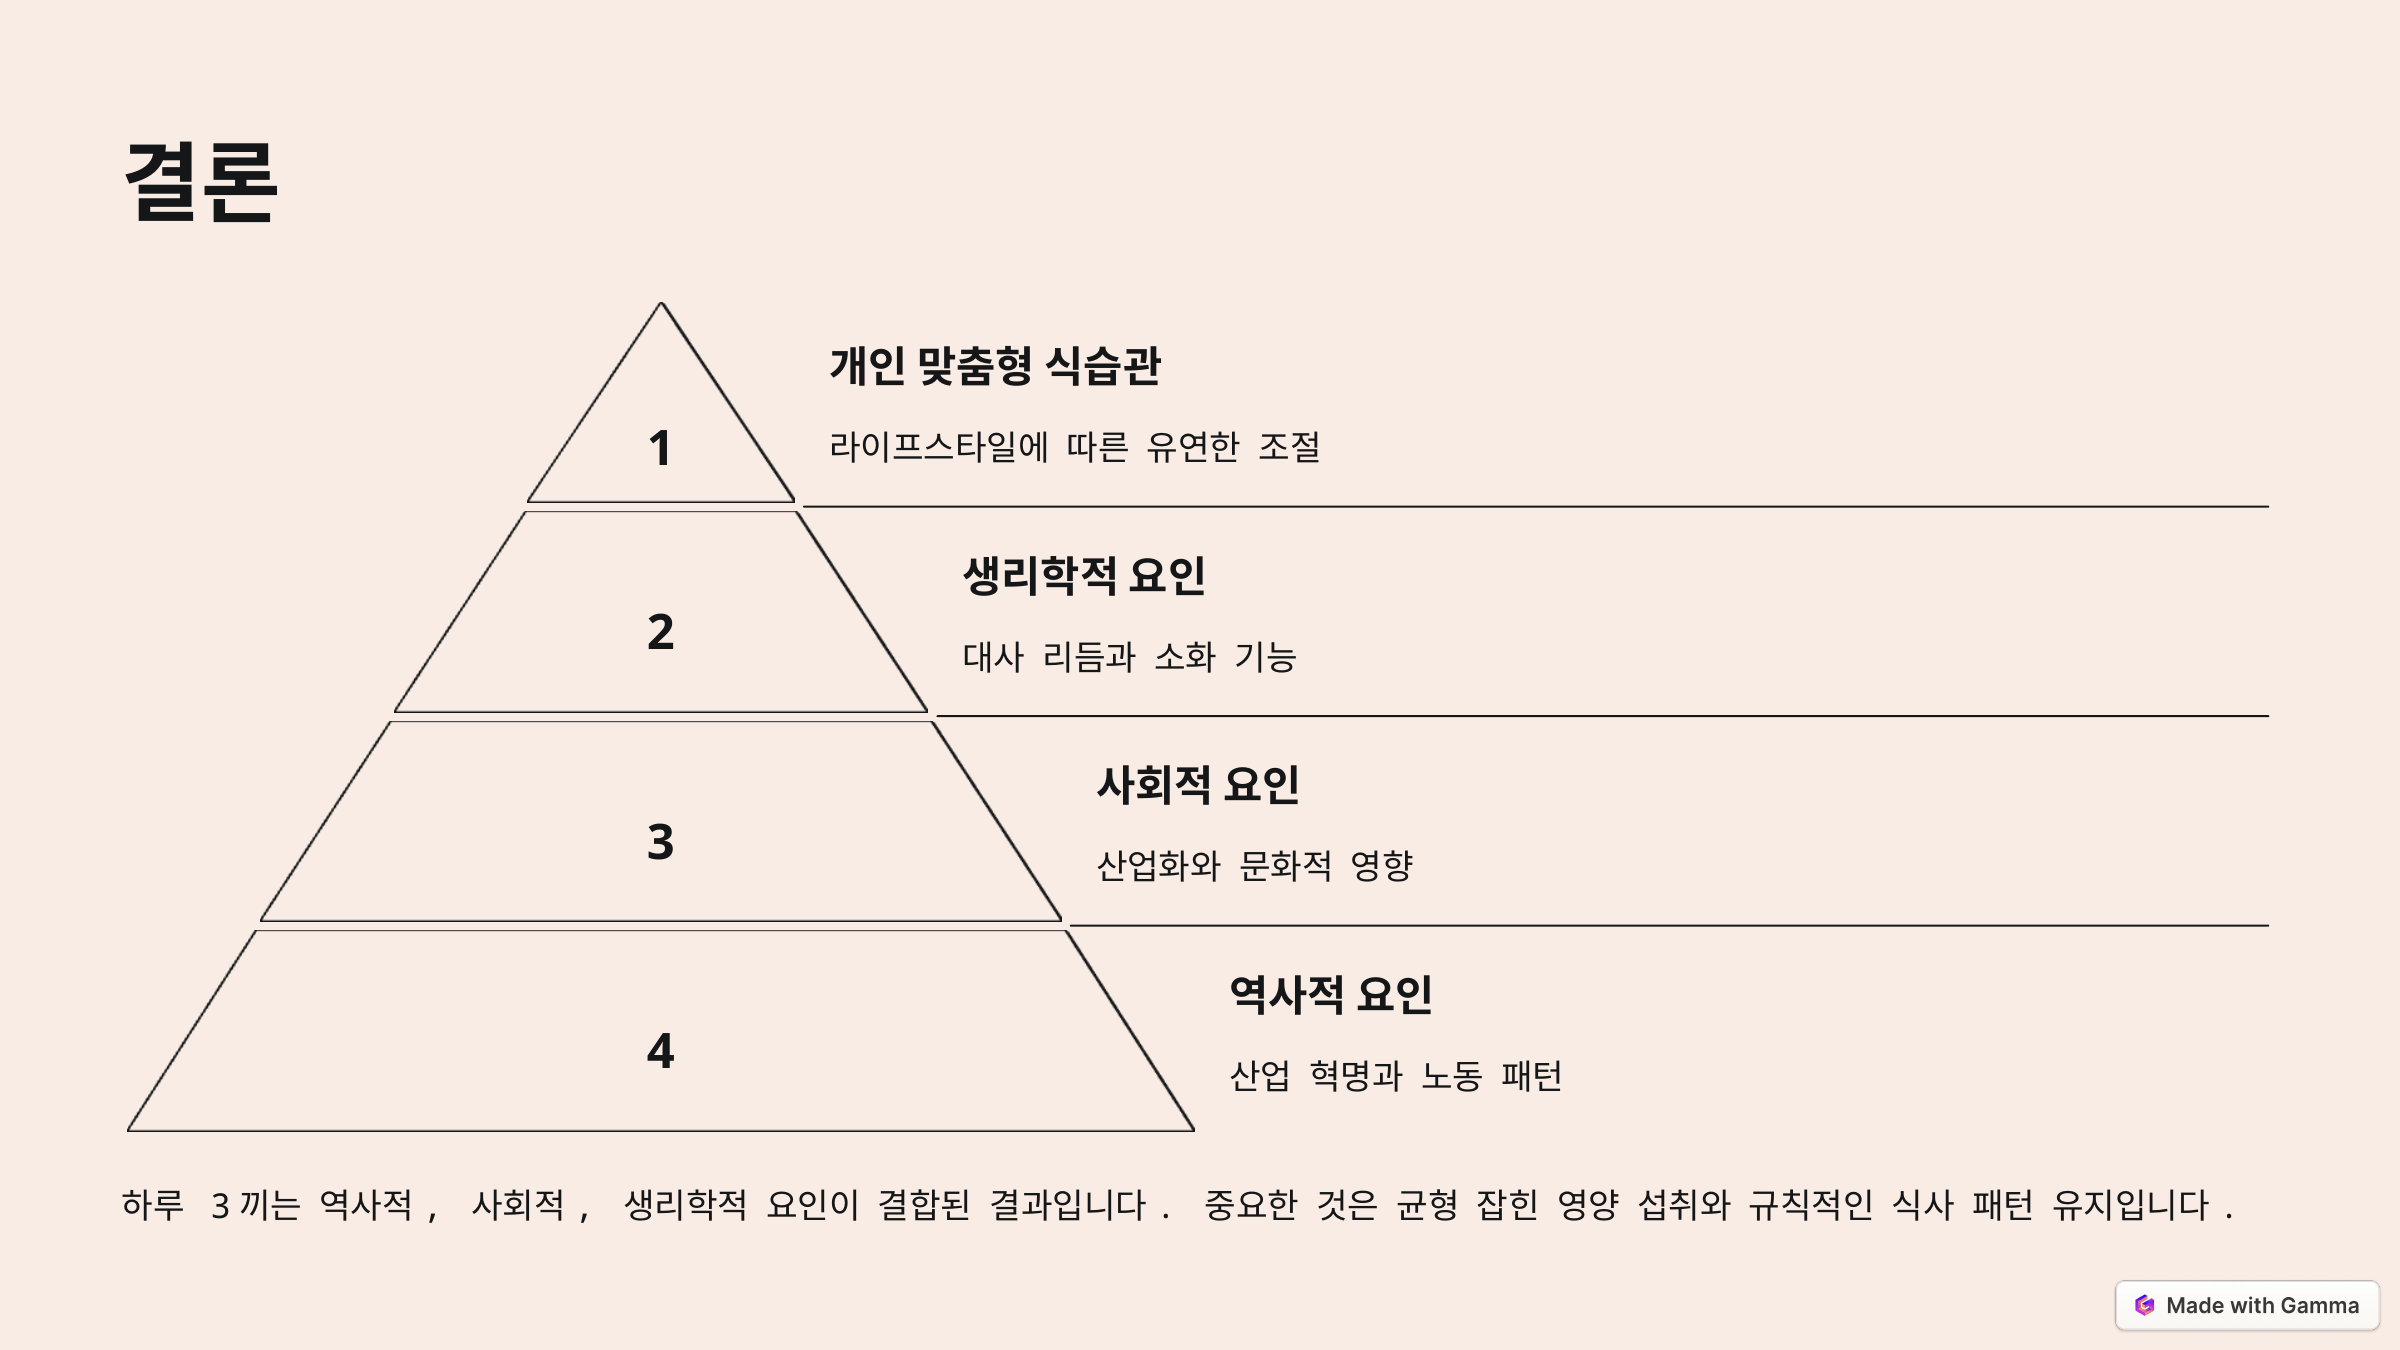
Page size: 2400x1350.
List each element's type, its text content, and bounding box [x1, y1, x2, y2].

picture [527, 302, 795, 503]
text_box 하루 3끼는 역사적, 사회적, 생리학적 요인이 결합된 결과입니다. 중요한 것은 균형 잡힌 영양 섭취와 규칙적인 식사 패턴 유지입니다. [121, 1170, 2278, 1227]
picture [394, 511, 928, 713]
text_box 대사 리듬과 소화 기능 [962, 621, 1304, 678]
picture [2106, 1271, 2389, 1339]
text_box 사회적 요인 [1096, 755, 1420, 811]
text_box 생리학적 요인 [962, 546, 1304, 601]
picture [260, 721, 1062, 922]
text_box 결론 [121, 123, 994, 233]
text_box 역사적 요인 [1229, 965, 1571, 1020]
text_box 개인 맞춤형 식습관 [829, 336, 1265, 392]
text_box 산업 혁명과 노동 패턴 [1229, 1040, 1571, 1097]
picture [127, 930, 1195, 1132]
text_box 산업화와 문화적 영향 [1096, 831, 1420, 888]
text_box 라이프스타일에 따른 유연한 조절 [829, 412, 1331, 469]
